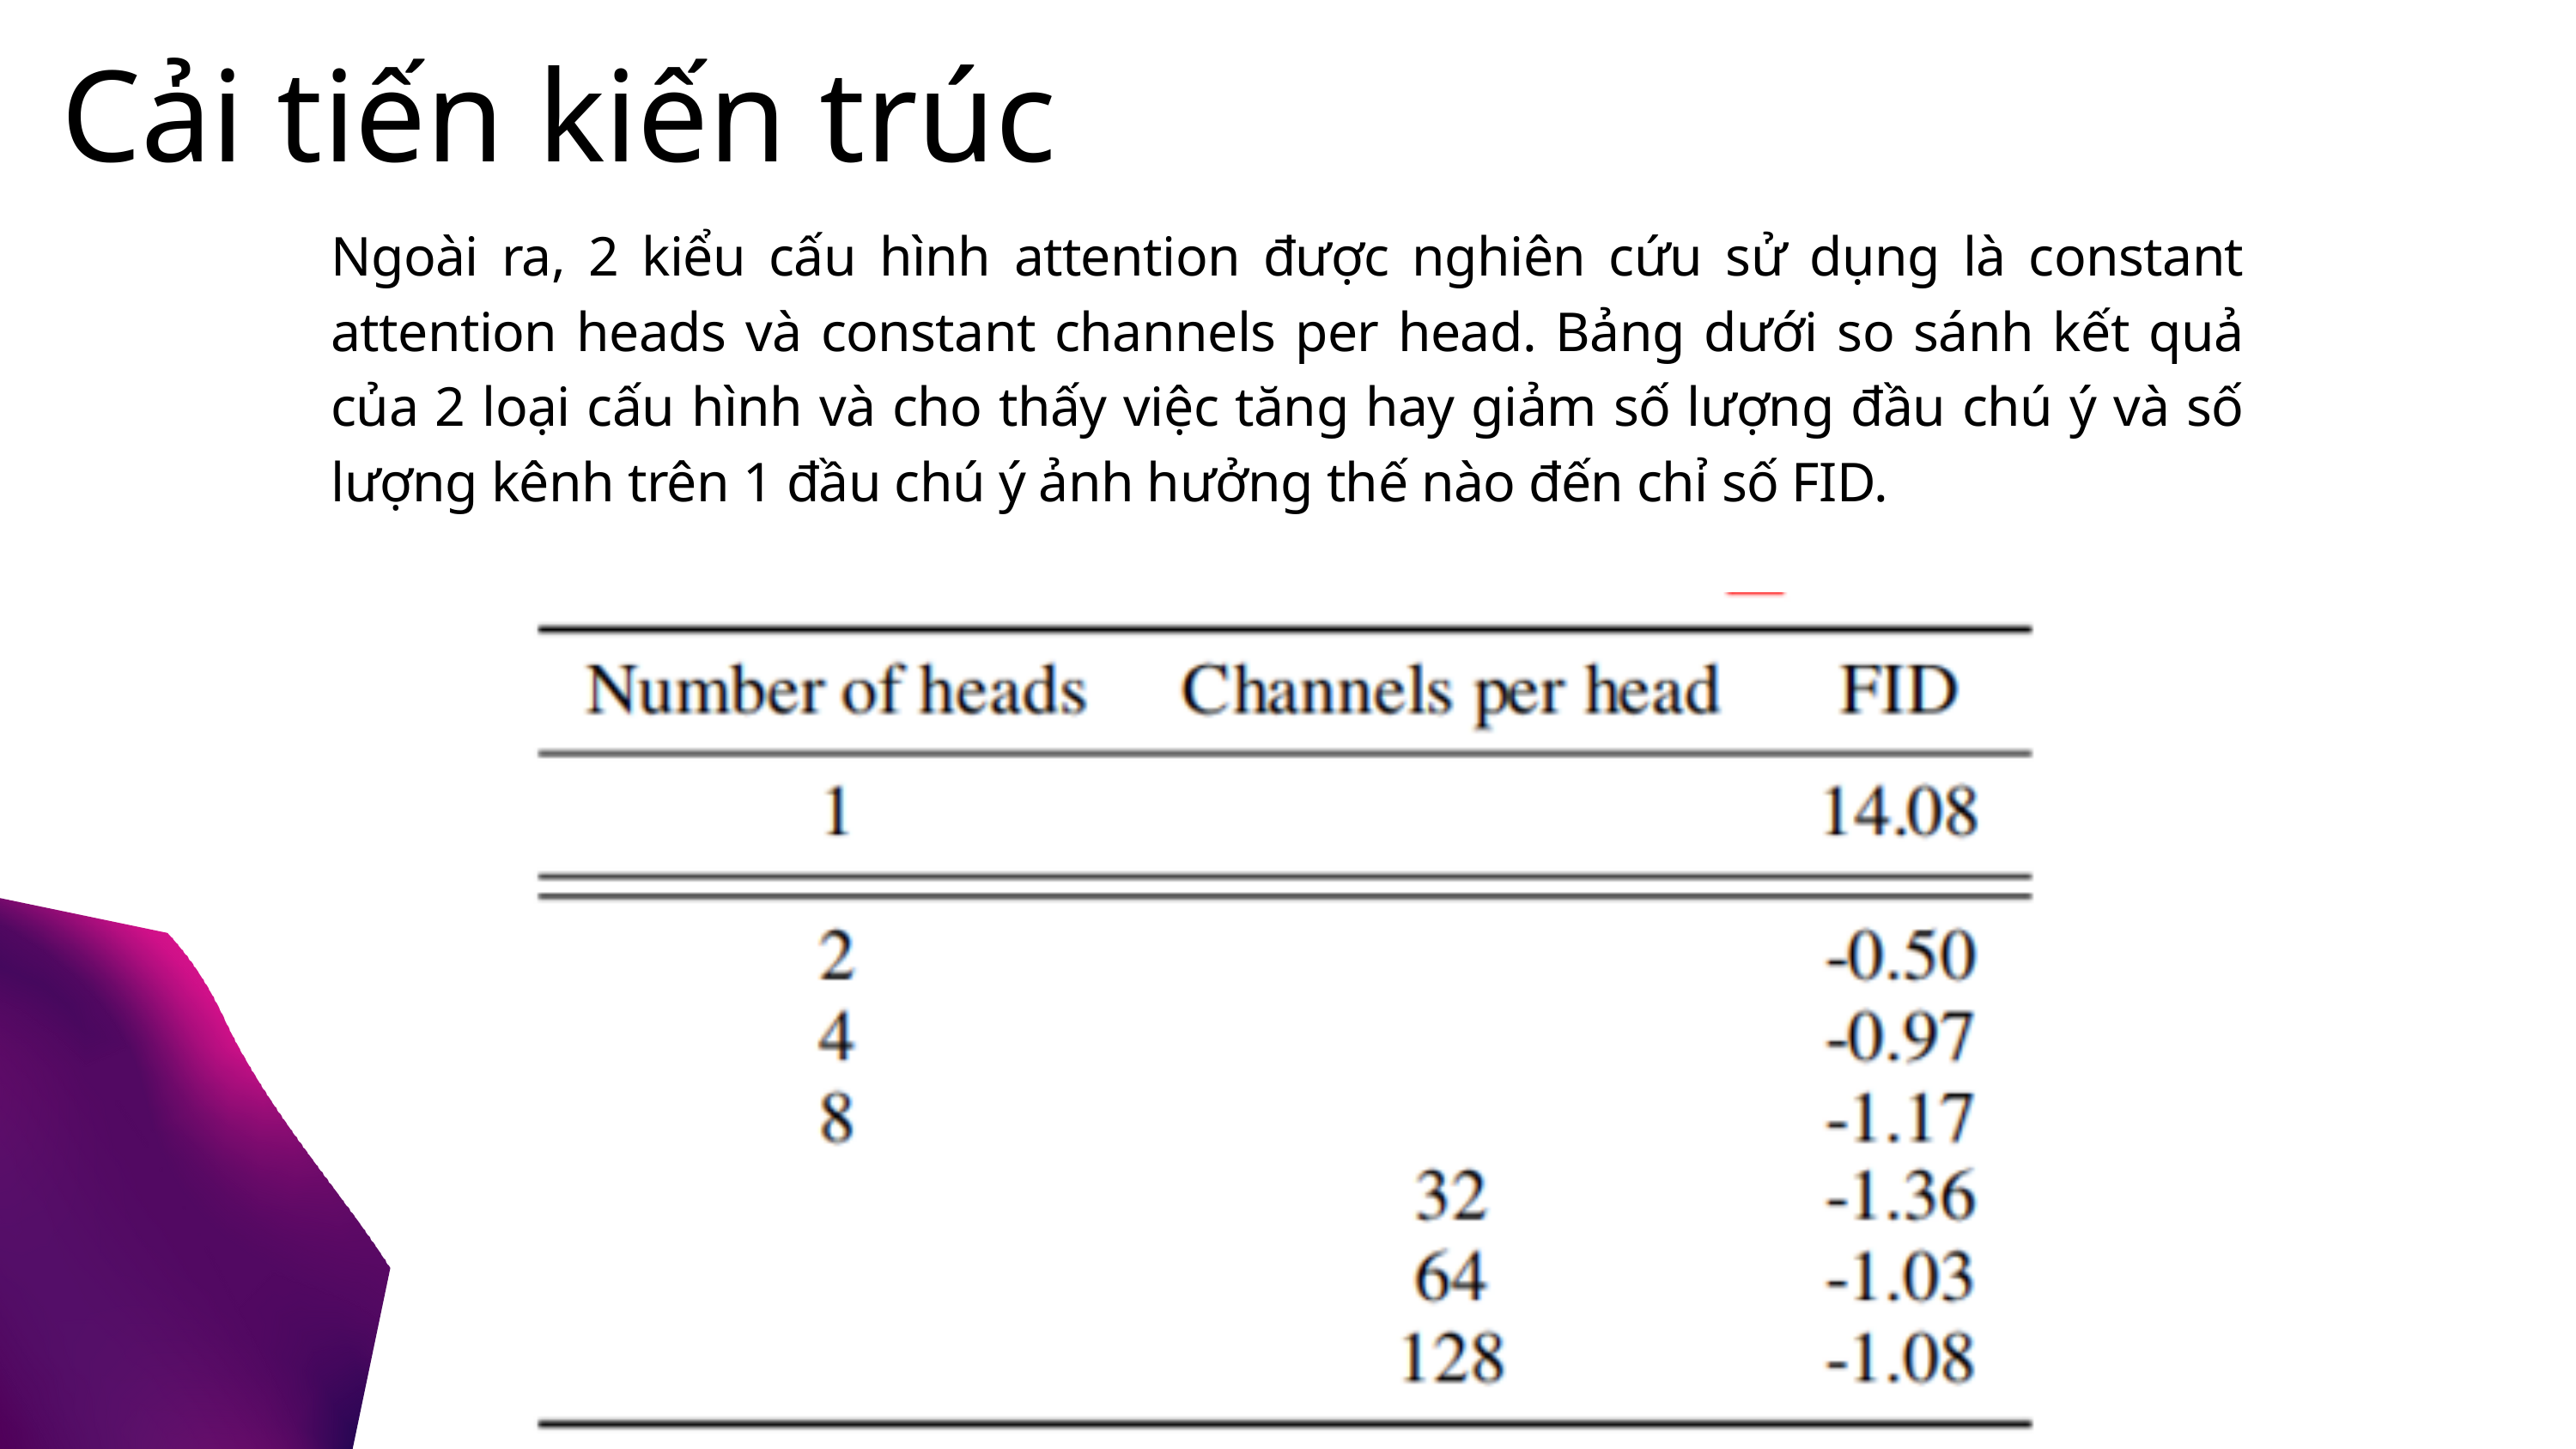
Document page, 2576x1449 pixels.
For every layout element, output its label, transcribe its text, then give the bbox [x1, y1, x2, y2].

text_box [0, 898, 448, 1449]
text_box Ngoài ra, 2 kiểu cấu hình attention được nghiên cứu sử dụng là constant attention heads và constant channels per head. Bảng dưới so sánh kết quả của 2 loại cấu hình và cho thấy việc tăng hay giảm số lượng đầu chú ý và số lượng kênh trên 1 đầu chú ý ảnh hưởng thế nào đến chỉ số FID. [331, 211, 2245, 512]
text_box [483, 592, 2093, 1449]
text_box Cải tiến kiến trúc [61, 38, 1205, 188]
